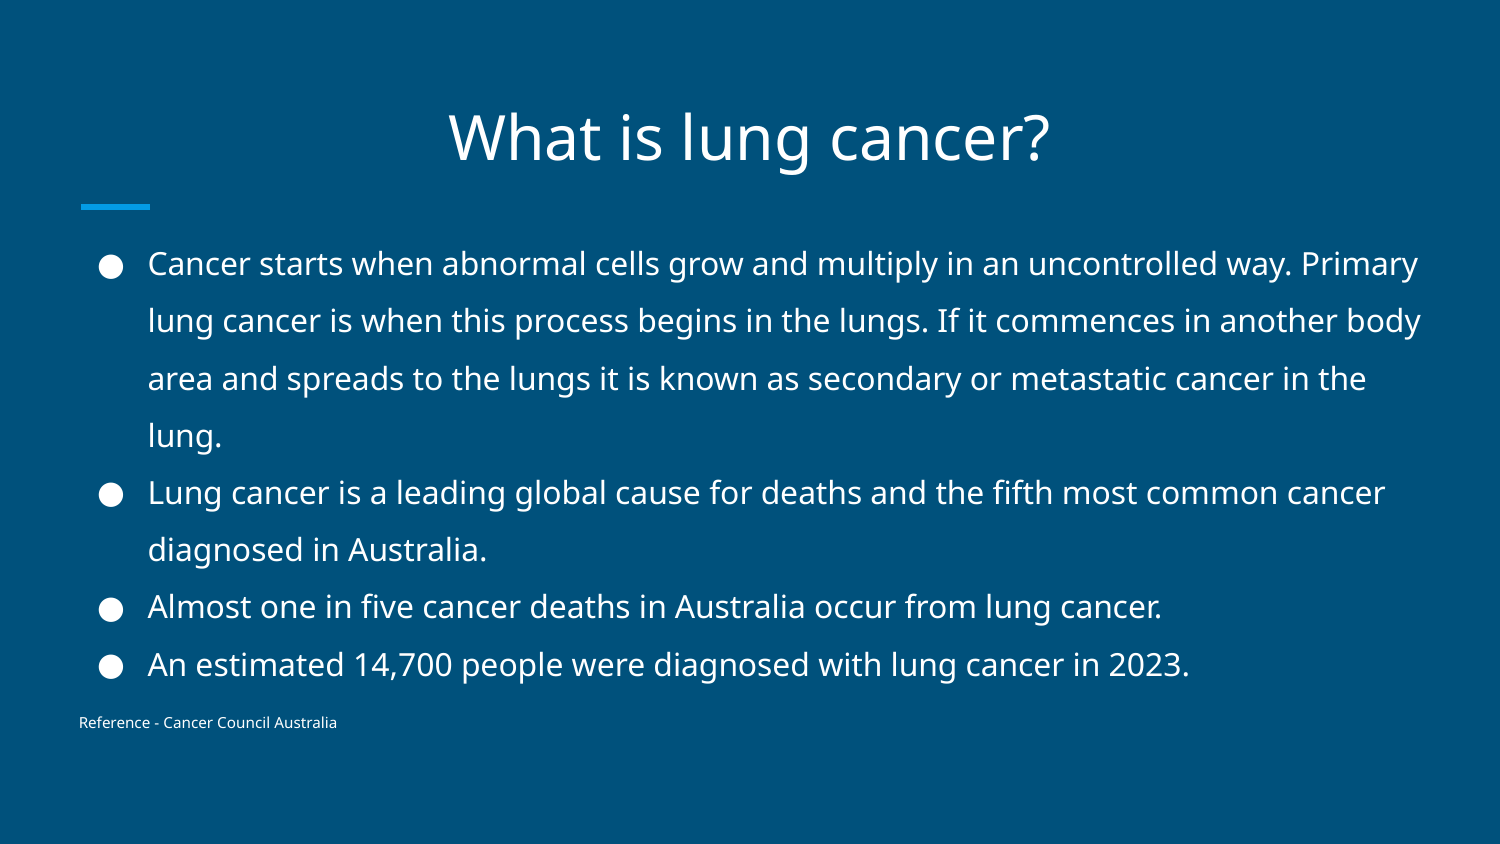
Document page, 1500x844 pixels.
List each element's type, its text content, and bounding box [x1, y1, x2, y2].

title What is lung cancer? [63, 75, 1437, 188]
list Cancer starts when abnormal cells grow and multiply in an uncontrolled way. Primary lung cancer is when this process begins in the lungs. If it commences in another body area and spreads to the lungs it is known as secondary or metastatic cancer in the lung. Lung cancer is a leading global cause for deaths and the fifth most common cancer diagnosed in Australia. Almost one in five cancer deaths in Australia occur from lung cancer. An estimated 14,700 people were diagnosed with lung cancer in 2023. Reference - Cancer Council Australia [63, 209, 1437, 750]
